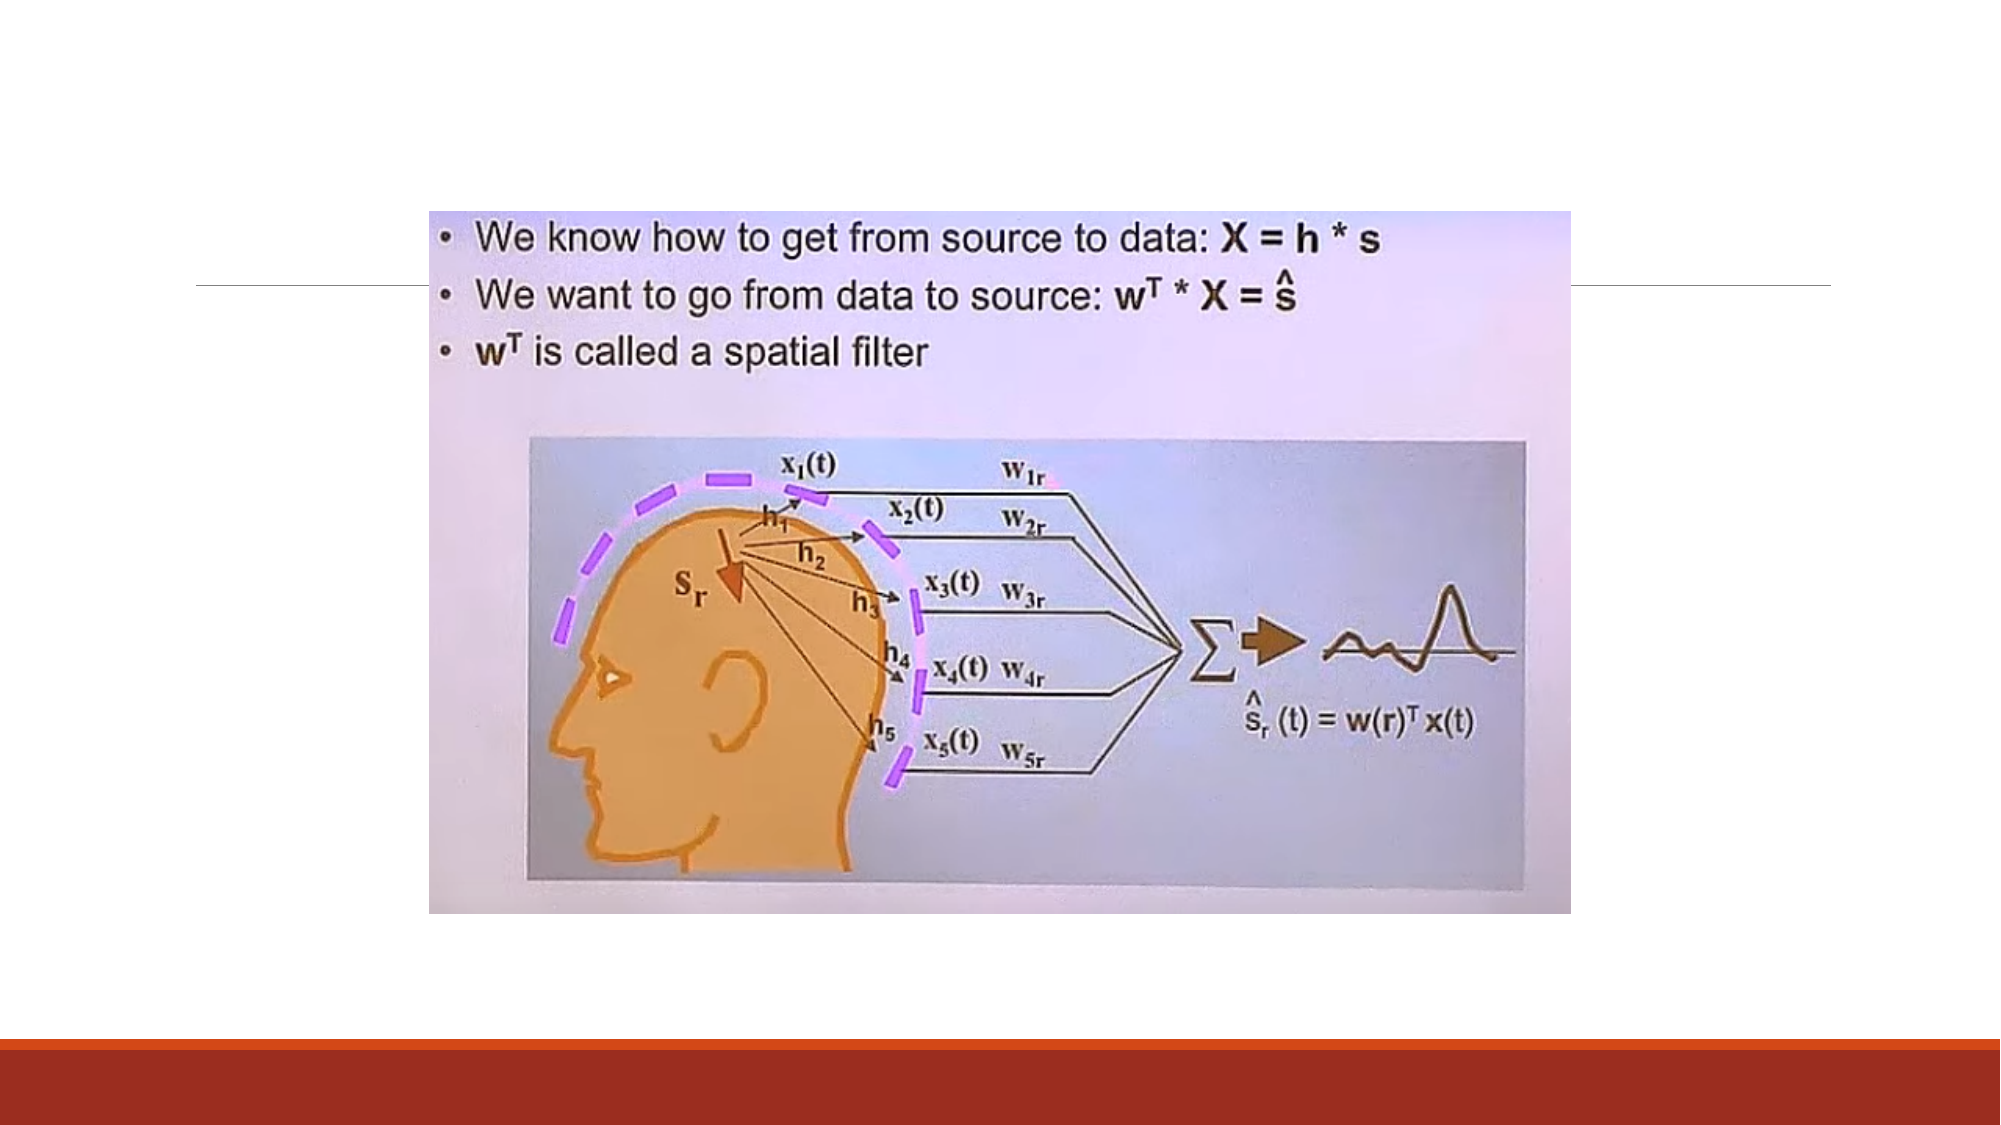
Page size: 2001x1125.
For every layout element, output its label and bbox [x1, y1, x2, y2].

picture [429, 211, 1571, 914]
